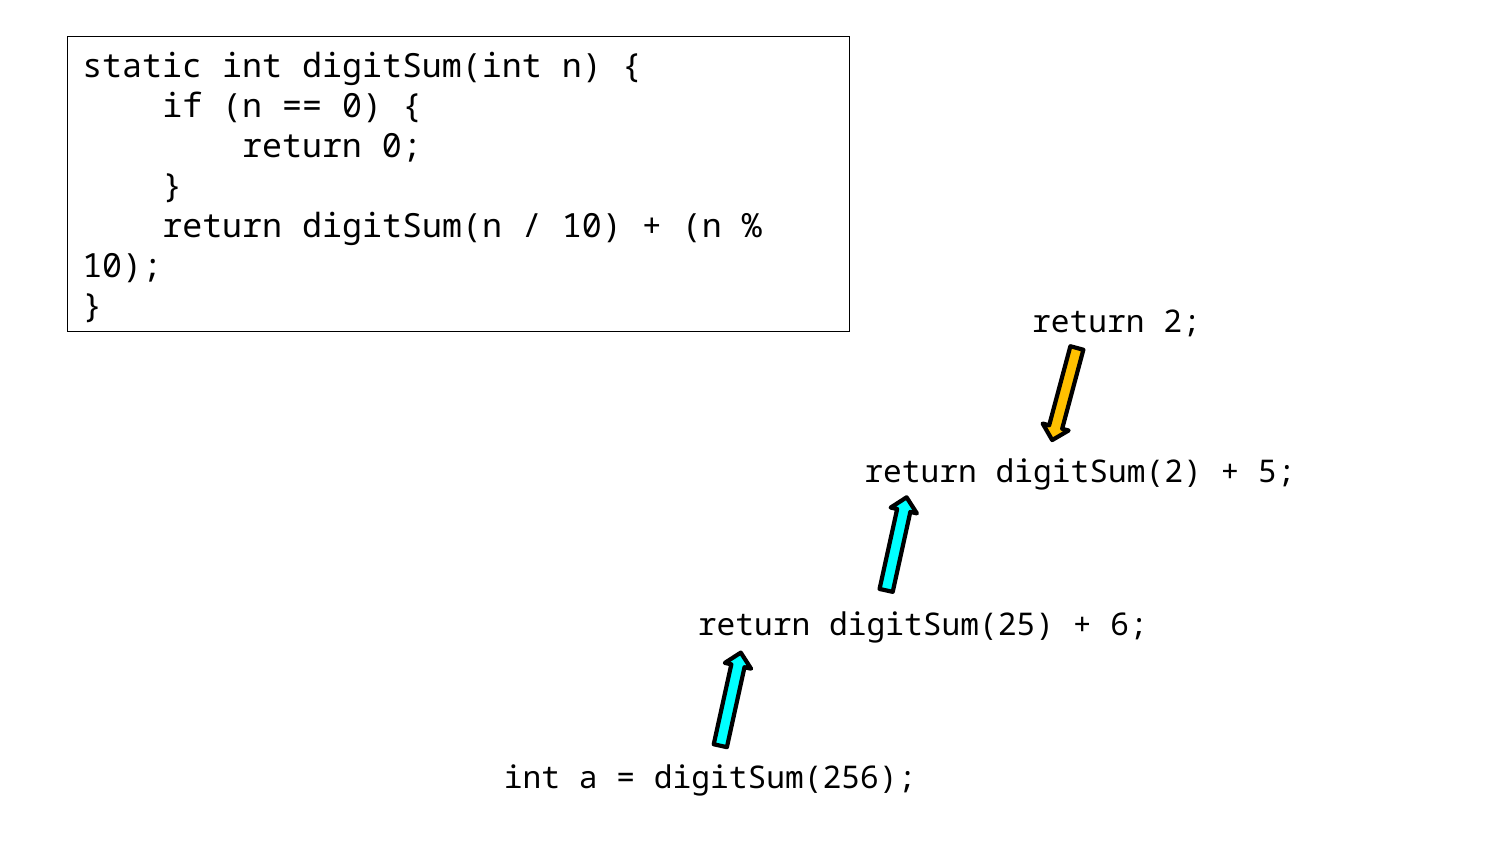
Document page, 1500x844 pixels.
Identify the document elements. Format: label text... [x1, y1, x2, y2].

text_box static int digitSum(int n) { if (n == 0) { return 0; } return digitSum(n / 10) + (n % 10); } [67, 36, 850, 332]
text_box [877, 495, 919, 594]
text_box int a = digitSum(256); [489, 749, 972, 802]
text_box return 2; [1017, 293, 1500, 346]
text_box return digitSum(2) + 5; [849, 443, 1333, 496]
text_box [711, 650, 753, 749]
text_box return digitSum(25) + 6; [683, 596, 1166, 649]
text_box [1040, 344, 1086, 443]
